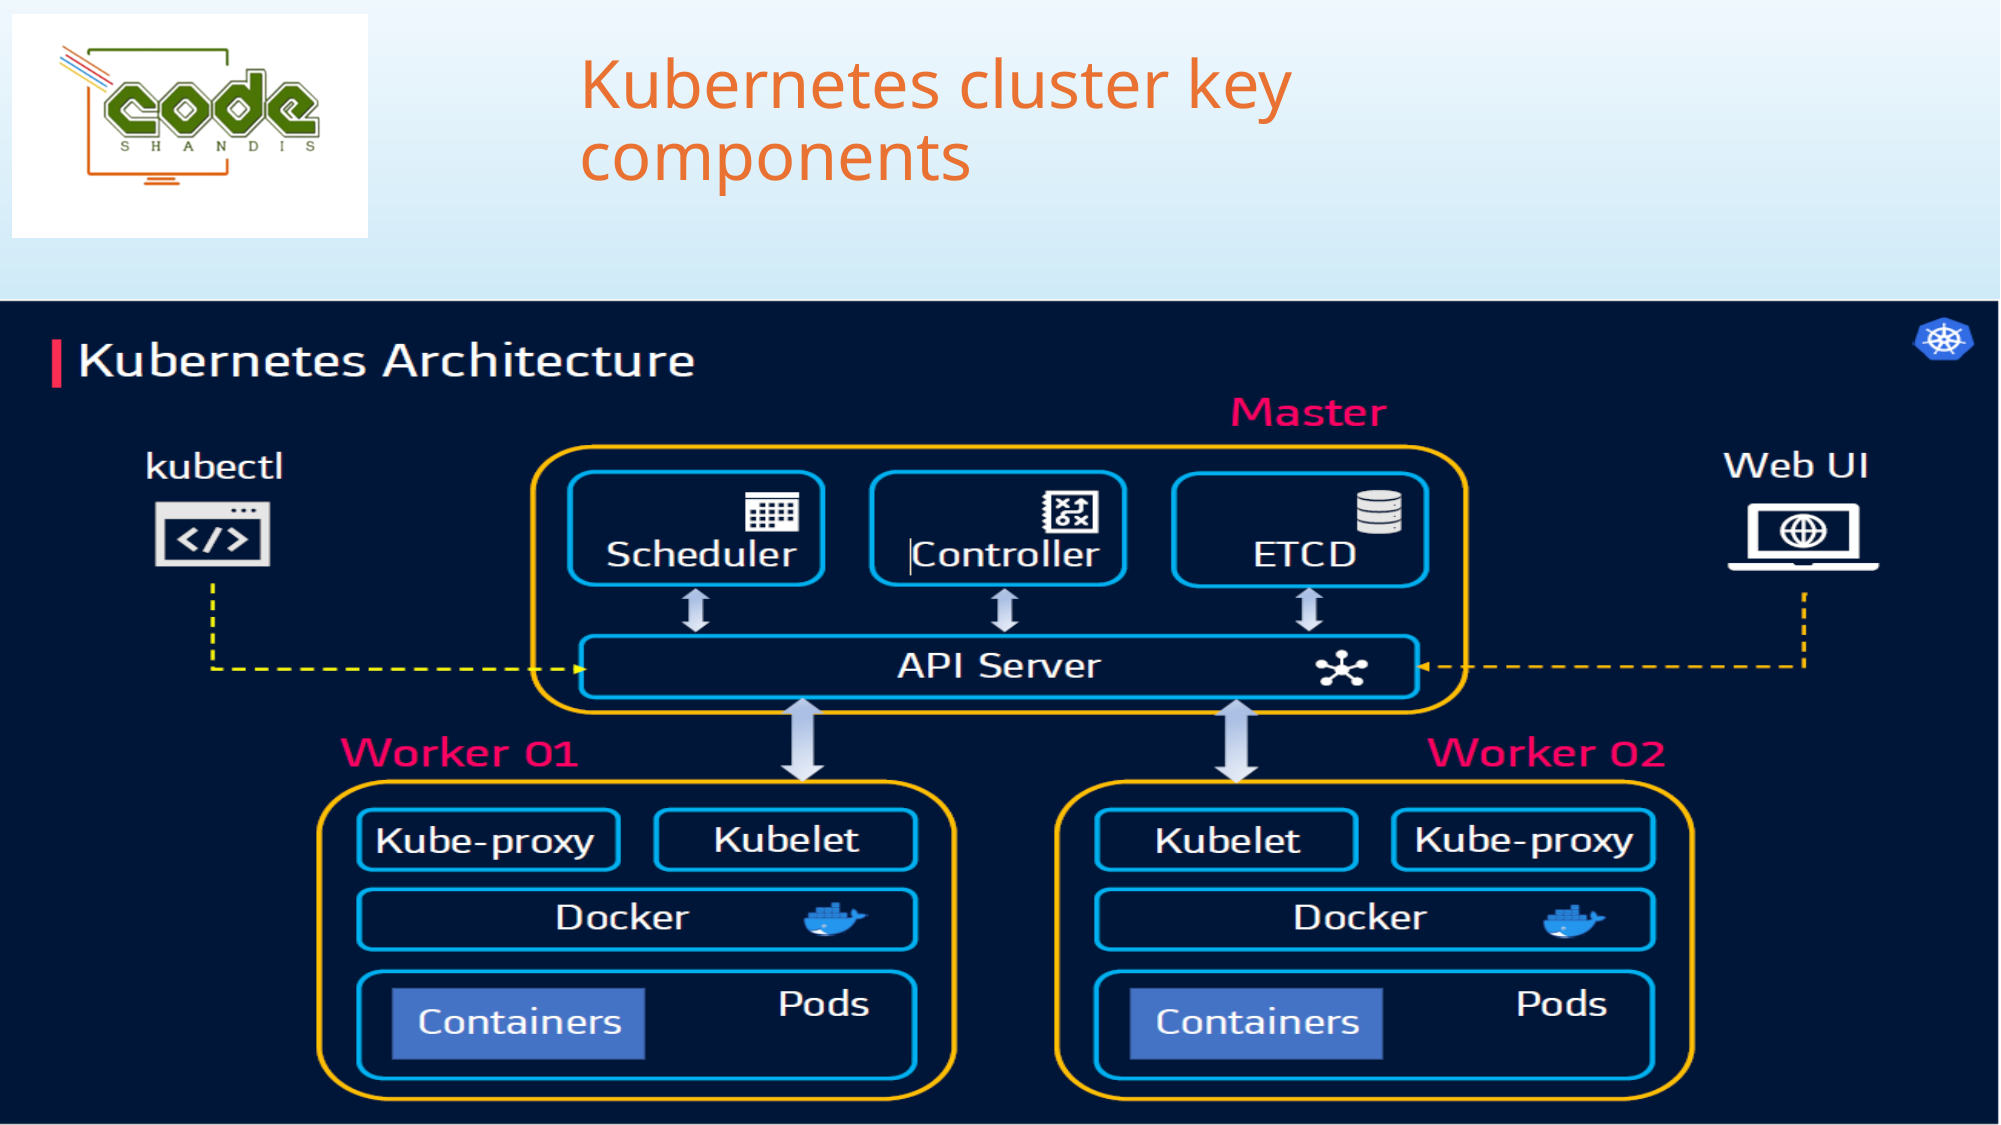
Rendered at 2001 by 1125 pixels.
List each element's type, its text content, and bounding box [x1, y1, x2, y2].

picture [12, 13, 369, 239]
picture [0, 298, 2000, 1125]
title Kubernetes cluster key components [565, 14, 1690, 232]
